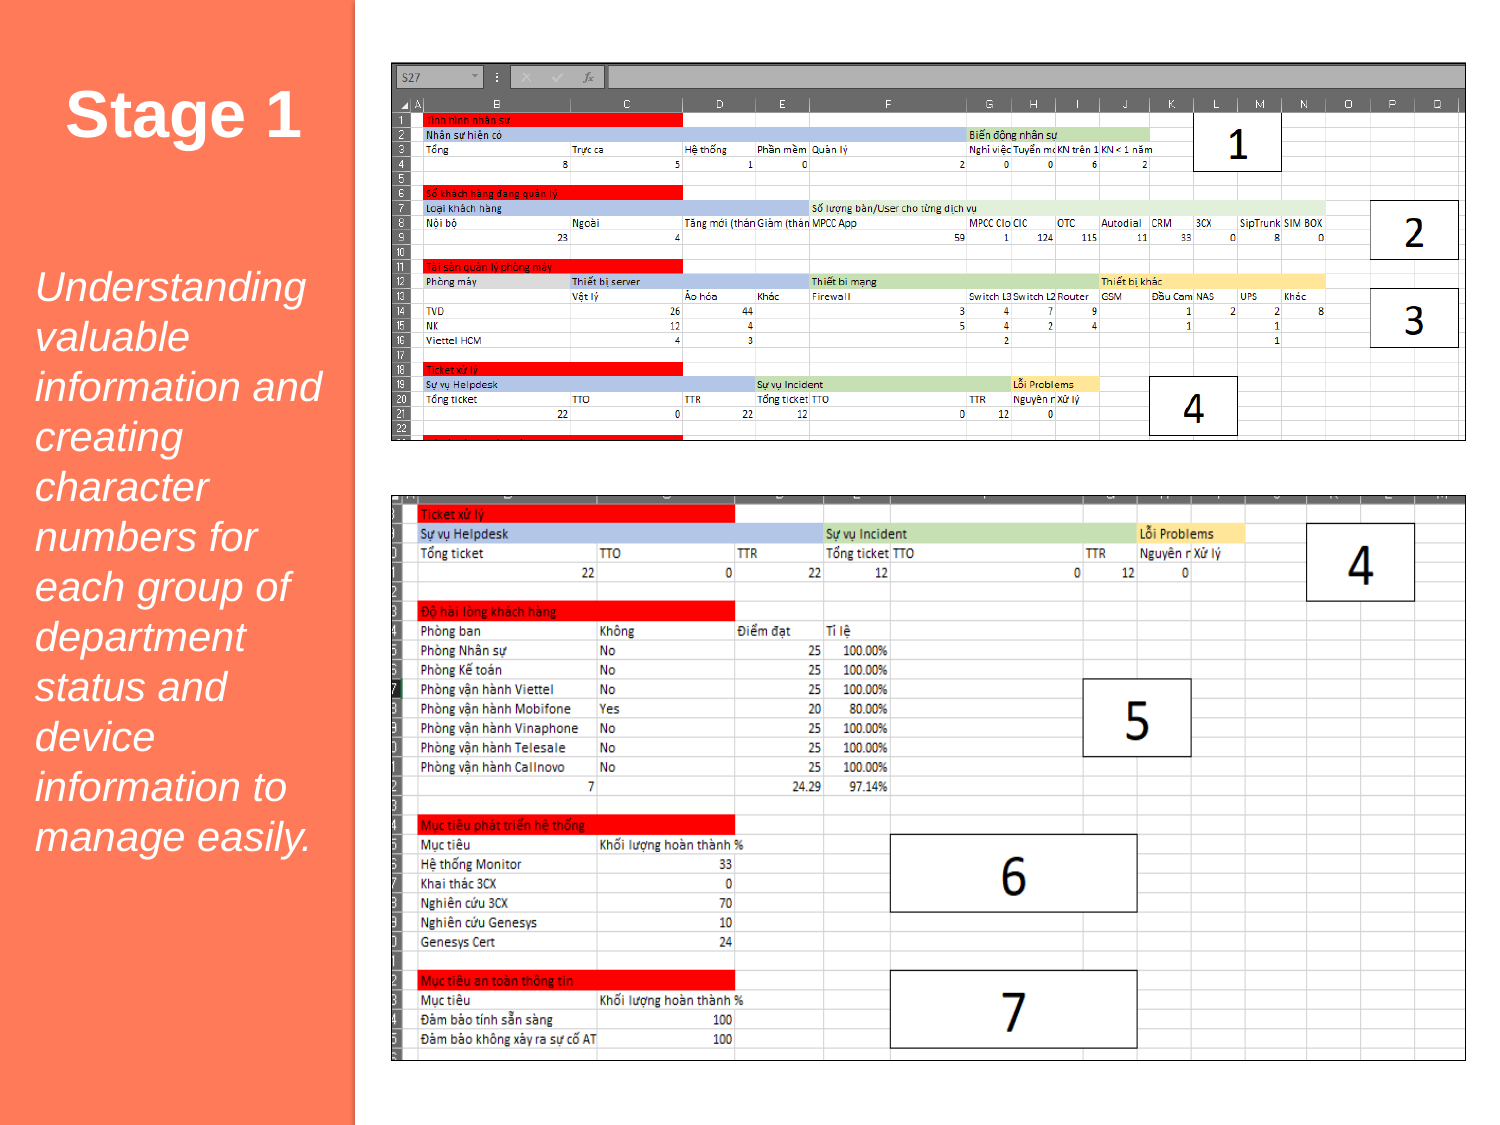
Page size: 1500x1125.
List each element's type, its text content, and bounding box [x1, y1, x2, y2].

text_box [52, 635, 385, 896]
picture [390, 62, 1467, 442]
text_box Understanding valuable information and creating character numbers for each group of department status and device information to manage easily. [27, 251, 339, 868]
text_box Stage 1 [58, 62, 374, 158]
picture [390, 495, 1466, 1062]
text_box [356, 0, 1500, 1125]
picture [0, 0, 356, 1125]
